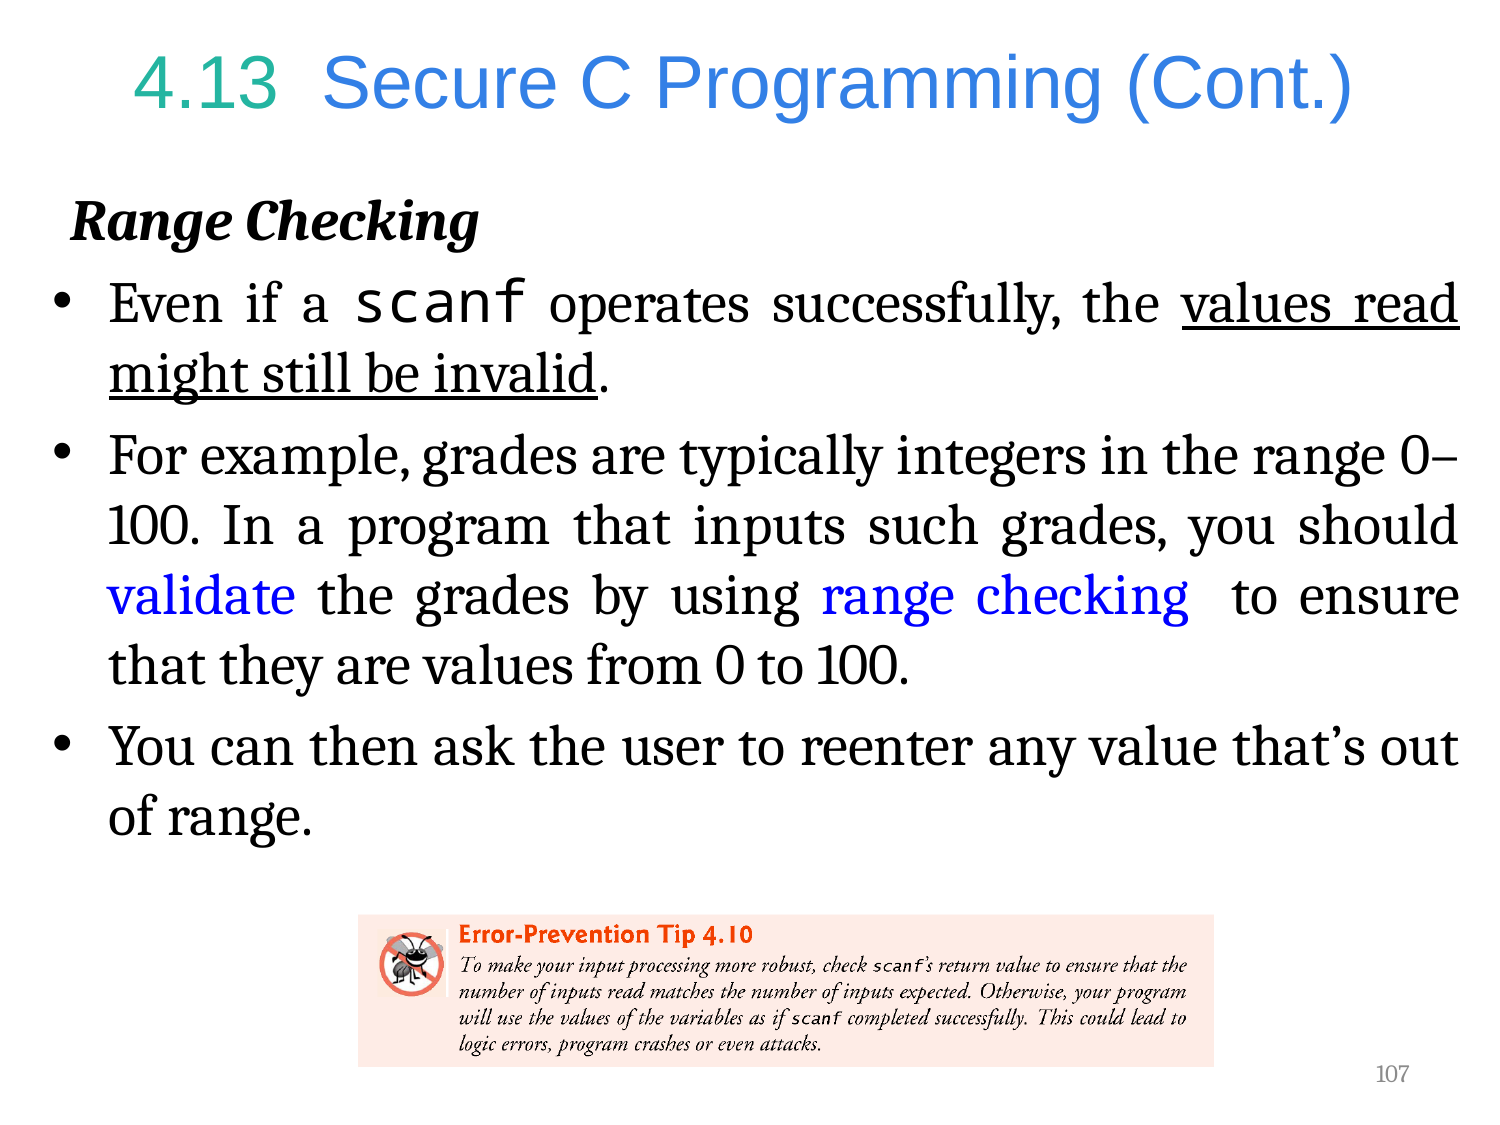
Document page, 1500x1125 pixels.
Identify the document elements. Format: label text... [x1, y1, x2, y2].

picture [349, 912, 1224, 1067]
title 4.13 Secure C Programming (Cont.) [69, 19, 1420, 138]
slide_number 107 [1074, 1042, 1425, 1103]
list Range Checking Even if a scanf operates successfully, the values read might still be invalid. For example, grades are typically integers in the range 0–100. In a program that inputs such grades, you should validate the grades by using range checking to ensure that they are values from 0 to 100. You can then ask the user to reenter any value that’s out of range. [37, 174, 1475, 975]
